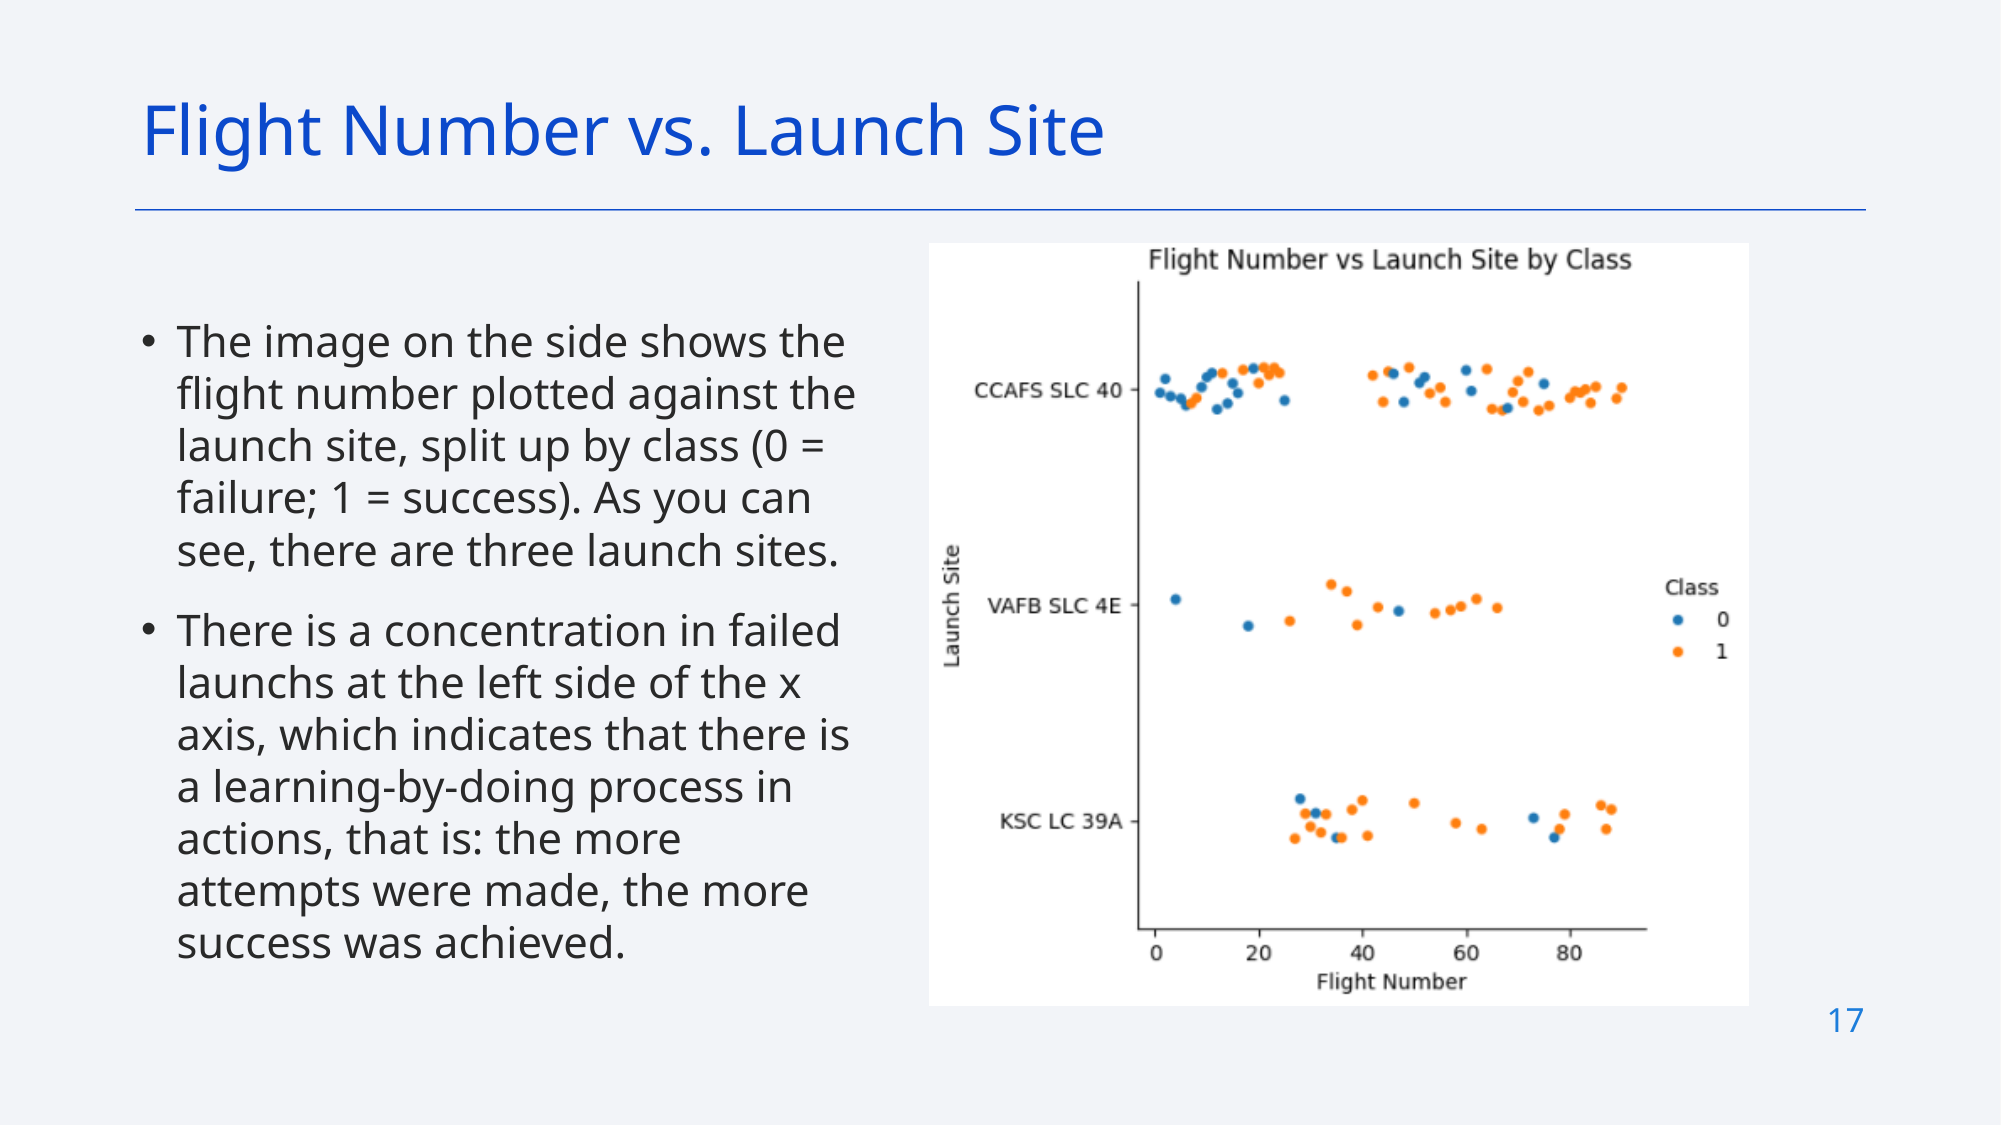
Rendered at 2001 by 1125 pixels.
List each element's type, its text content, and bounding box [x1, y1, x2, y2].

picture [0, 0, 2001, 1125]
text_box Flight Number vs. Launch Site [126, 88, 1852, 179]
slide_number 17 [1429, 988, 1880, 1055]
list The image on the side shows the flight number plotted against the launch site, split up by class (0 = failure; 1 = success). As you can see, there are three launch sites. There is a concentration in failed launchs at the left side of the x axis, which indicates that there is a learning-by-doing process in actions, that is: the more attempts were made, the more success was achieved. [126, 306, 874, 1006]
